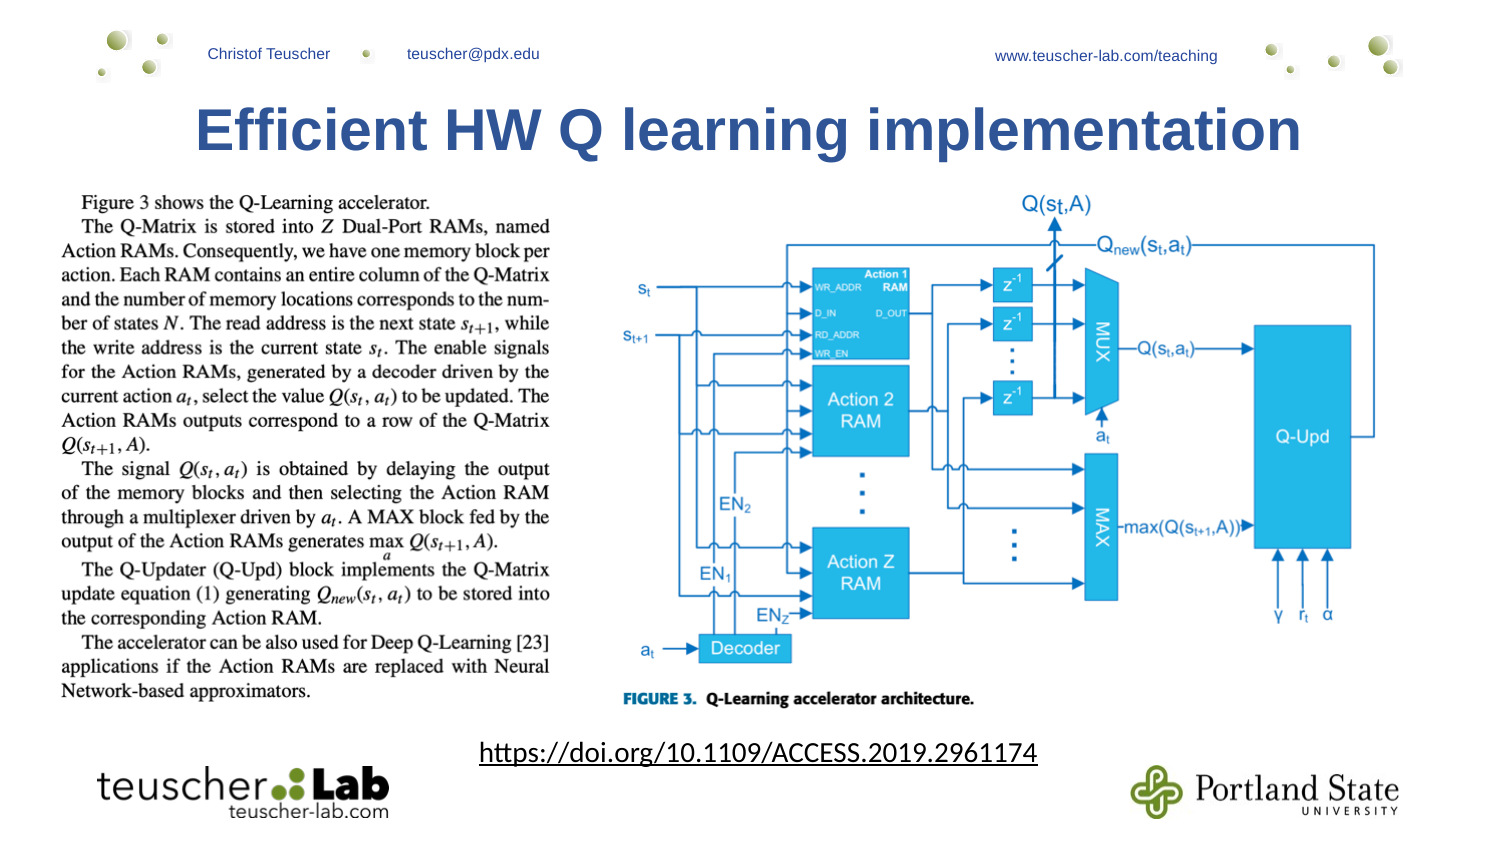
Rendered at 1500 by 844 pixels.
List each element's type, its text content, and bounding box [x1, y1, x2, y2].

text_box https://doi.org/10.1109/ACCESS.2019.2961174 [386, 725, 1137, 776]
text_box Efficient HW Q learning implementation [0, 92, 1500, 169]
picture [51, 189, 568, 711]
picture [97, 766, 389, 818]
picture [1130, 765, 1399, 819]
picture [585, 167, 1421, 726]
